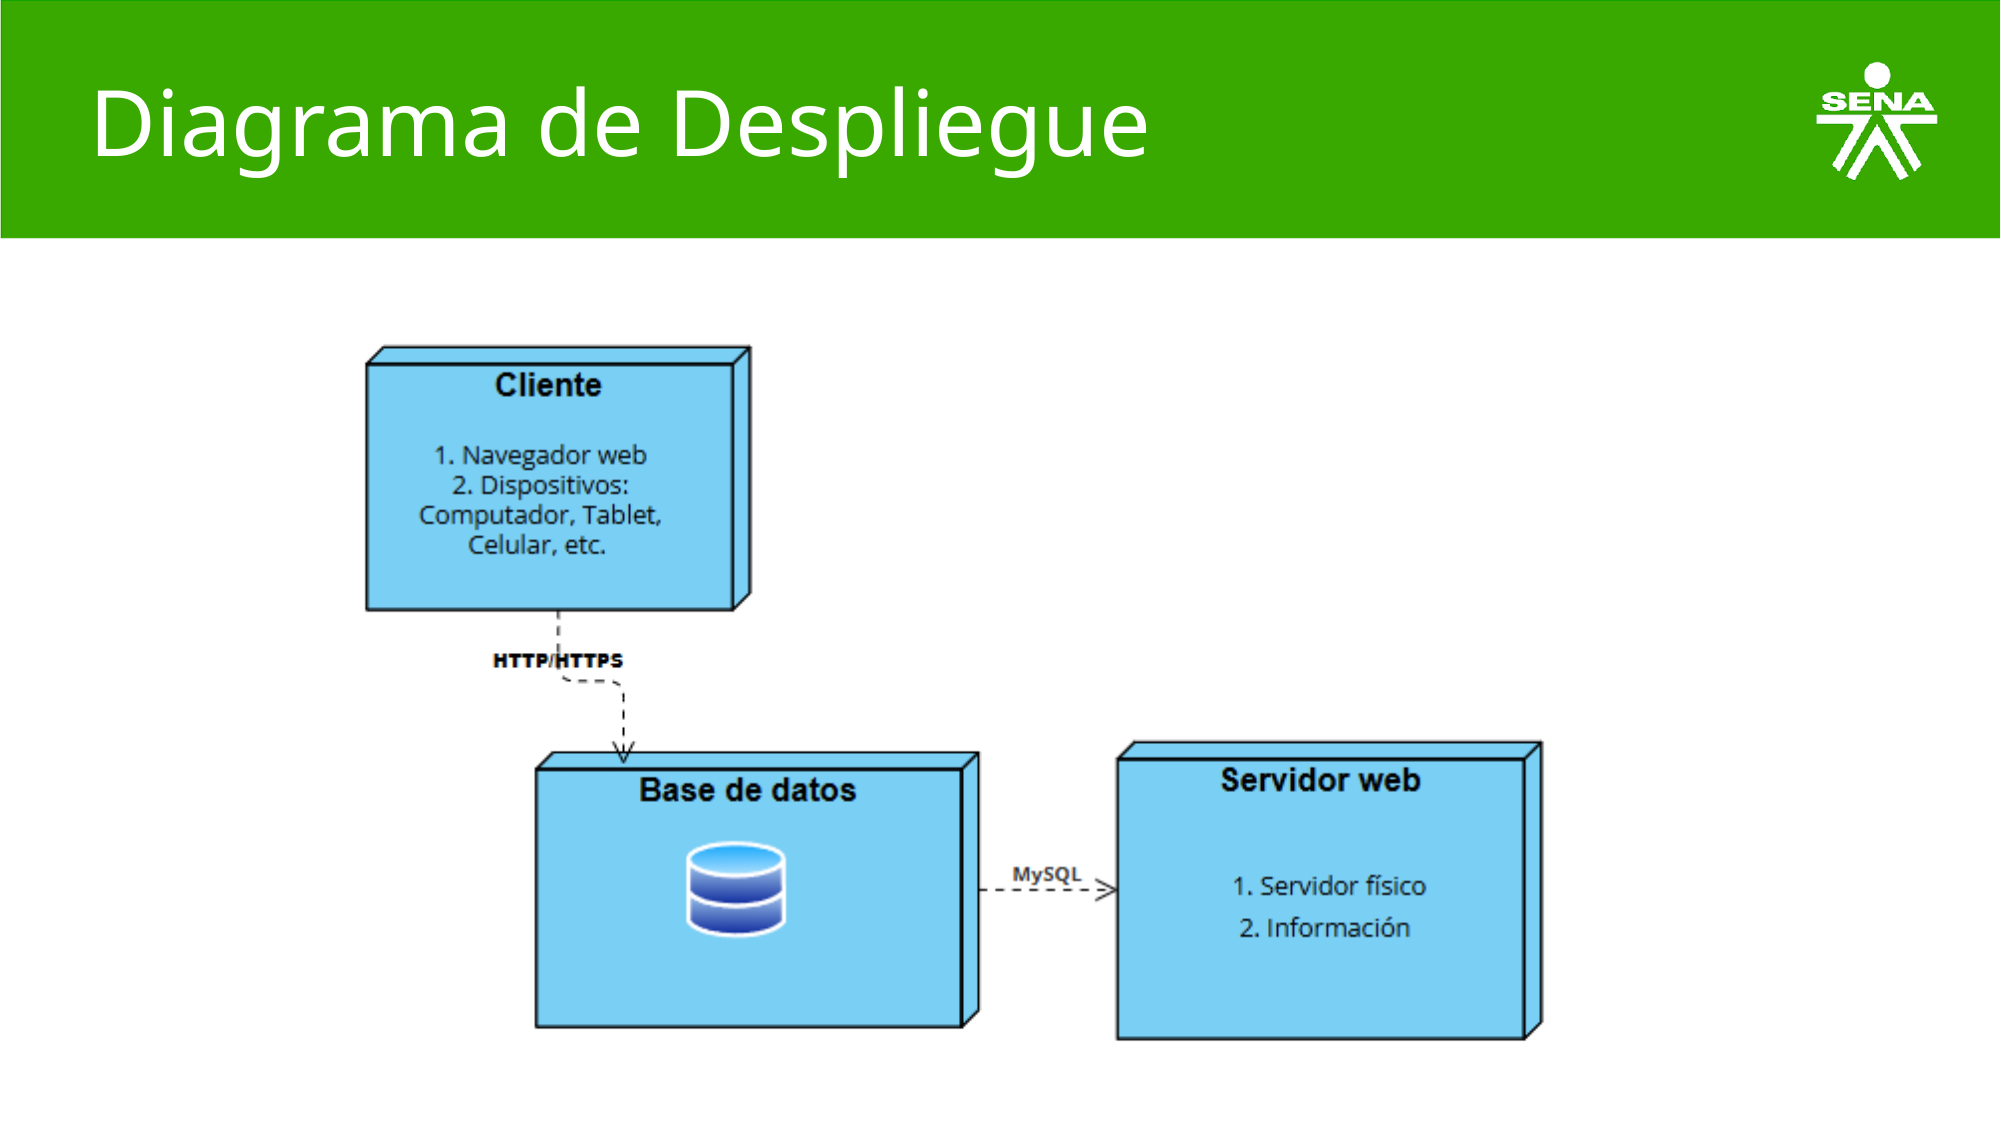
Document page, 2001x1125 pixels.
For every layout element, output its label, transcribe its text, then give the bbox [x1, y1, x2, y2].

title Diagrama de Despliegue [74, 18, 1800, 236]
picture [0, 0, 2001, 1125]
